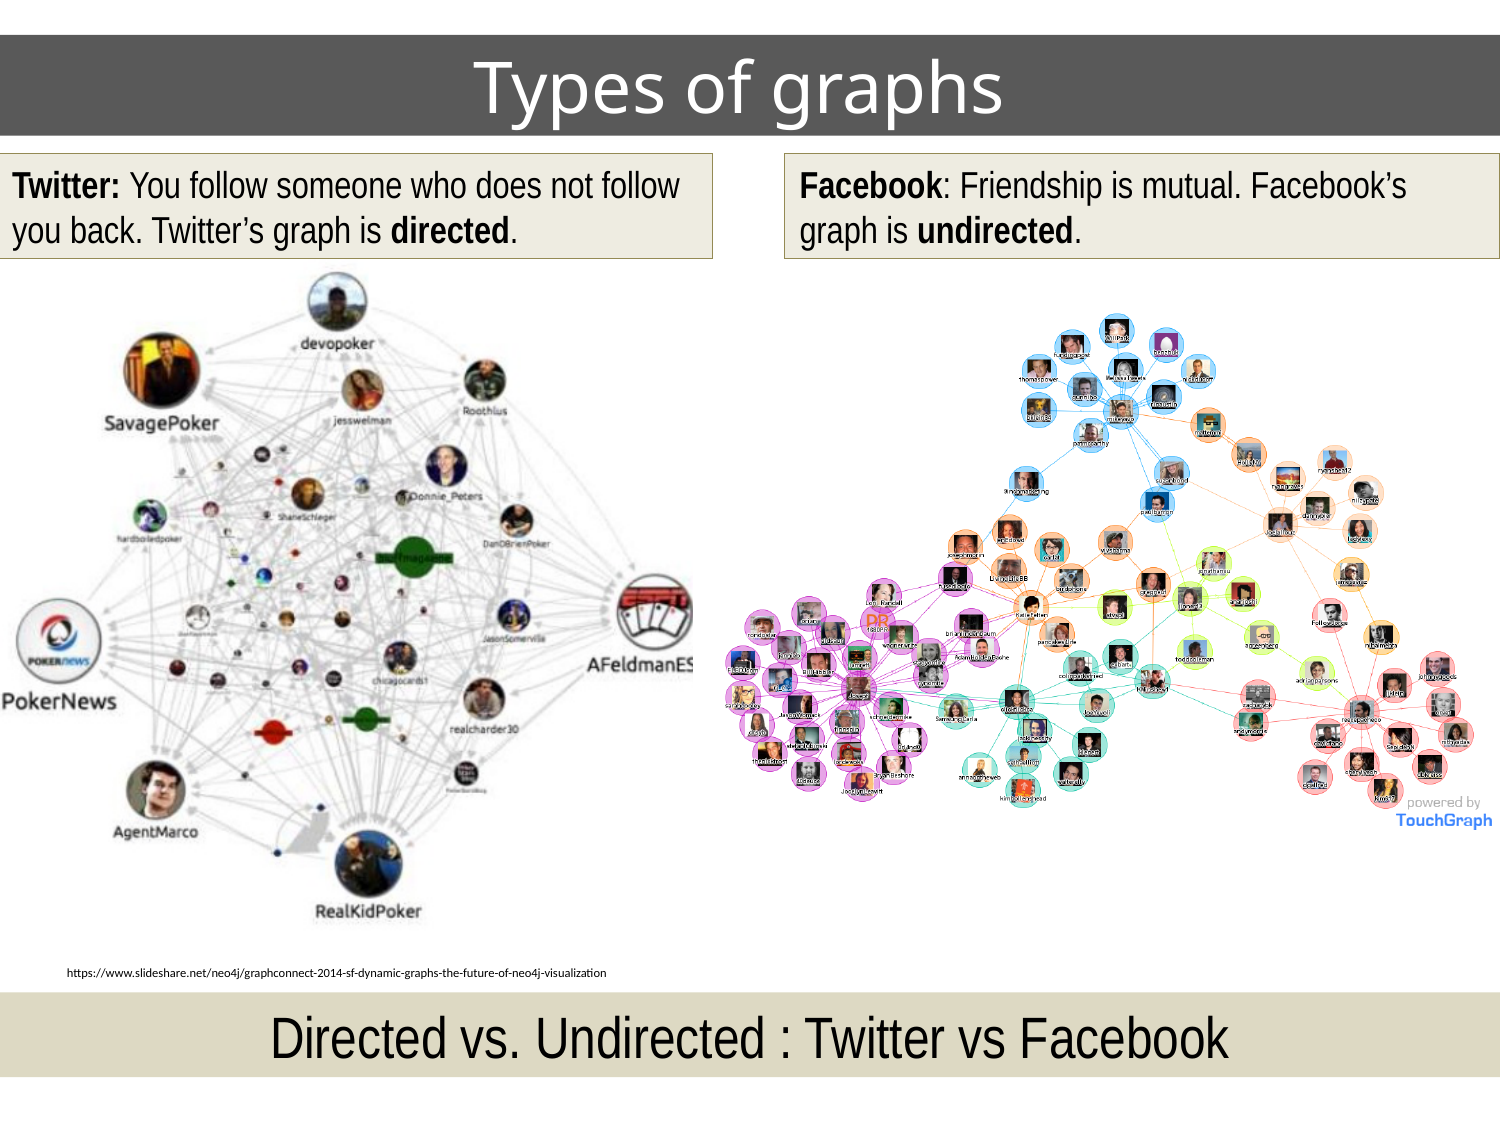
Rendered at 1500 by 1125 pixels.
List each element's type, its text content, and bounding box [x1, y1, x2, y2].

text_box Facebook: Friendship is mutual. Facebook’s graph is undirected. [784, 153, 1500, 259]
text_box https://www.slideshare.net/neo4j/graphconnect-2014-sf-dynamic-graphs-the-future-of-neo4j-visualization [52, 957, 622, 988]
text_box Directed vs. Undirected : Twitter vs Facebook [0, 992, 1500, 1078]
text_box Twitter: You follow someone who does not follow you back. Twitter’s graph is directed. [0, 153, 713, 251]
text_box Types of graphs [0, 34, 1500, 136]
picture [0, 252, 1500, 934]
